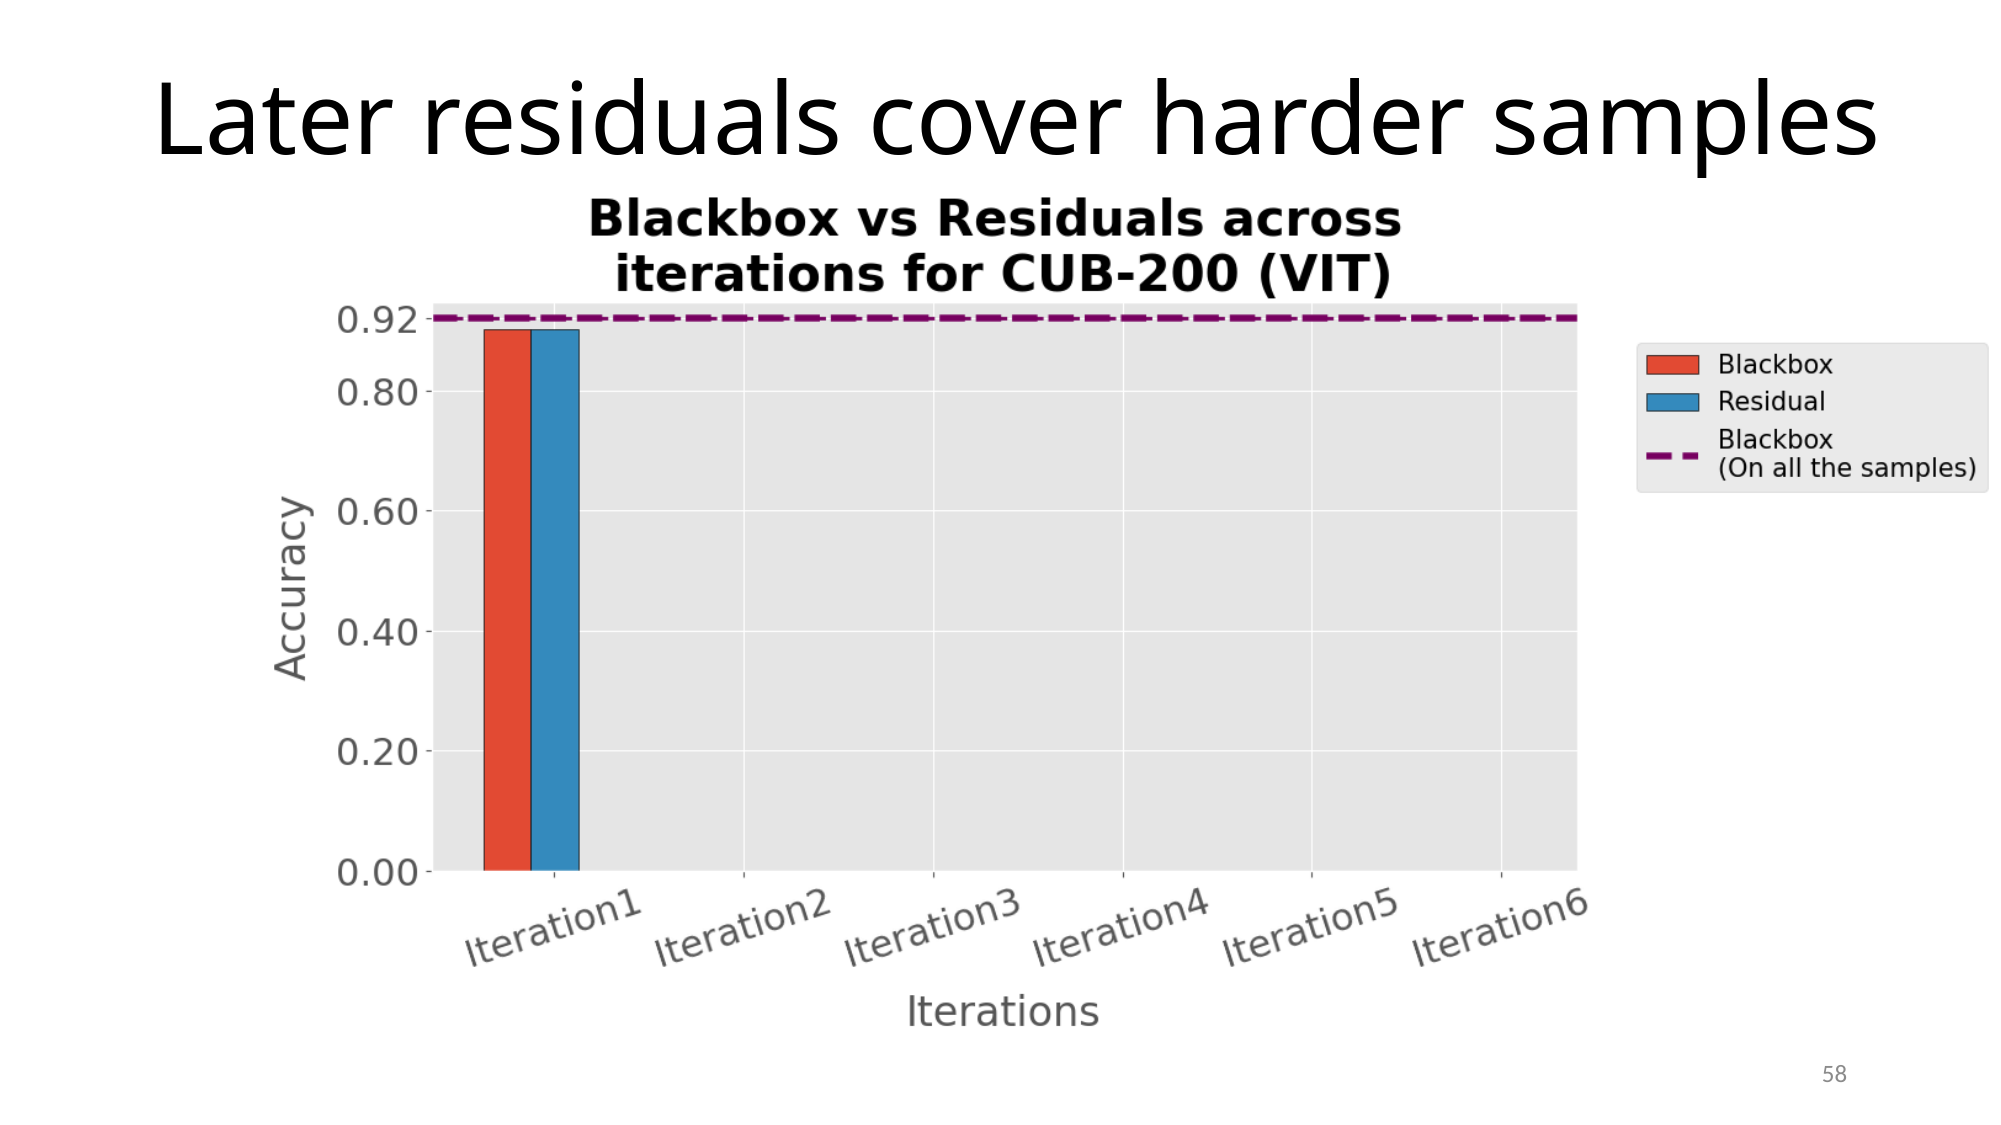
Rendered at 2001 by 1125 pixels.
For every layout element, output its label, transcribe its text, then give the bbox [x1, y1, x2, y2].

picture [262, 184, 2000, 1047]
text_box Later residuals cover harder samples [138, 47, 1897, 183]
slide_number 58 [1412, 1047, 1863, 1103]
